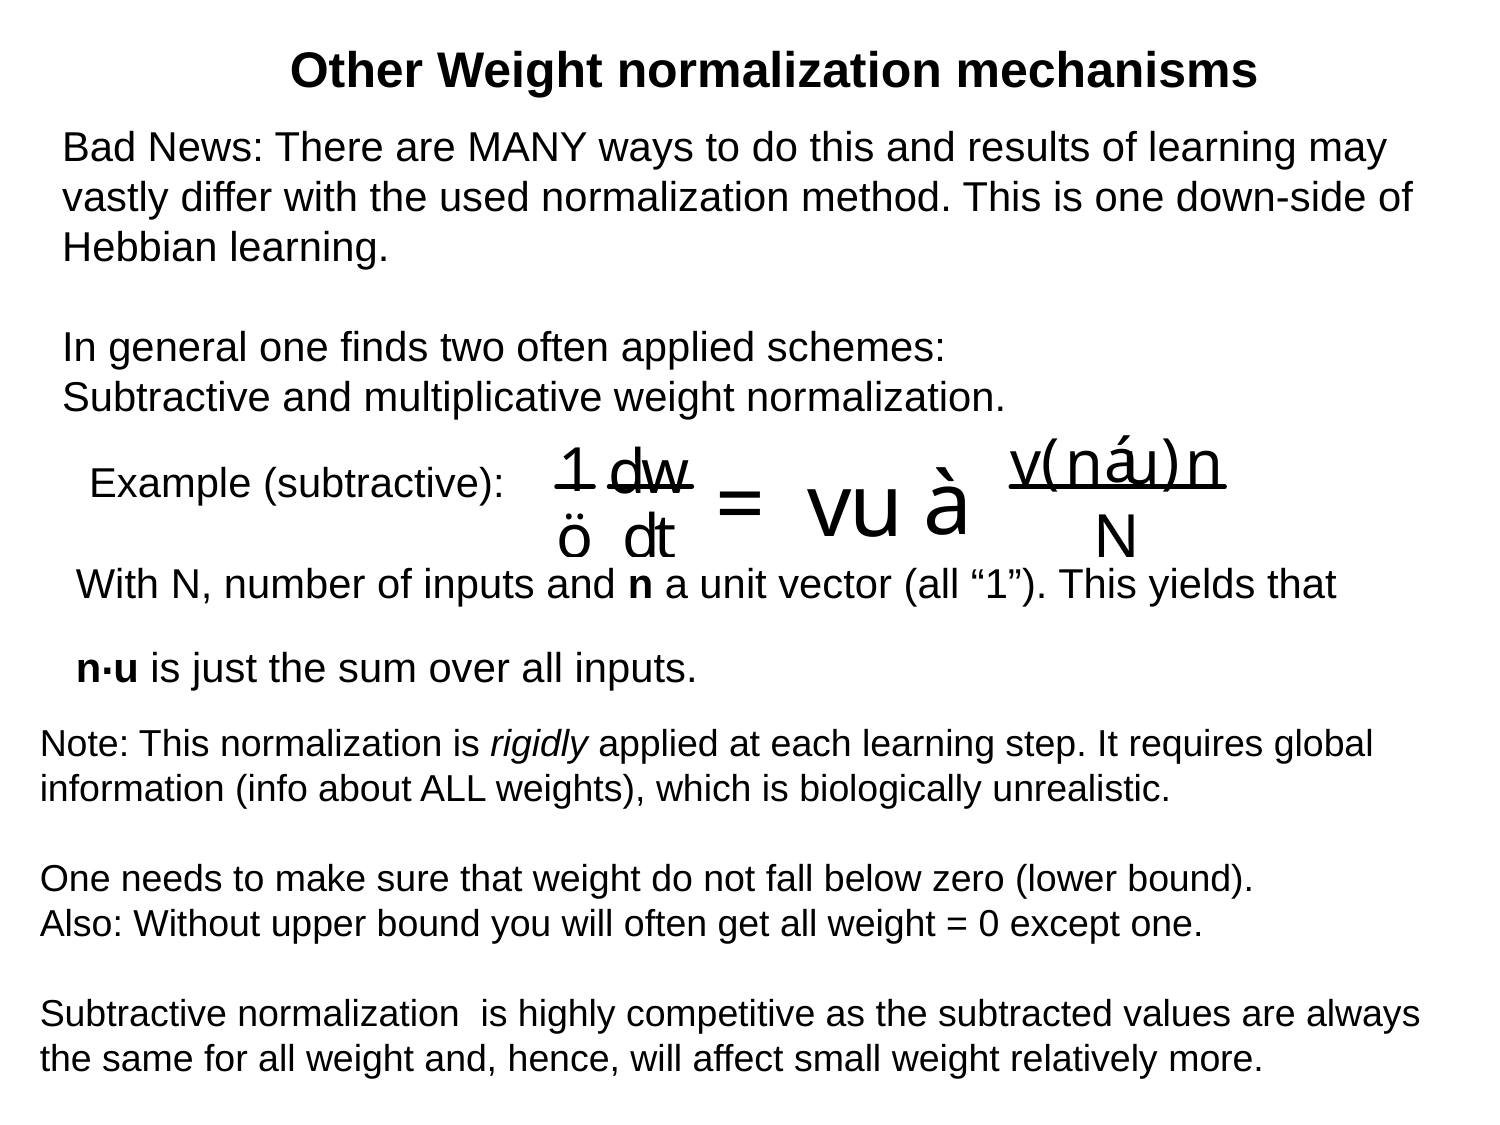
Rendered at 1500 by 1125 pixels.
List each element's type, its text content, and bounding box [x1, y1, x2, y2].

picture [549, 412, 1232, 557]
text_box With N, number of inputs and n a unit vector (all “1”). This yields that n.u is just the sum over all inputs. [61, 549, 1352, 705]
text_box Other Weight normalization mechanisms [275, 29, 1275, 105]
text_box Bad News: There are MANY ways to do this and results of learning may vastly differ with the used normalization method. This is one down-side of Hebbian learning. In general one finds two often applied schemes: Subtractive and multiplicative weight normalization. [47, 112, 1438, 428]
text_box Note: This normalization is rigidly applied at each learning step. It requires global information (info about ALL weights), which is biologically unrealistic. One needs to make sure that weight do not fall below zero (lower bound). Also: Without upper bound you will often get all weight = 0 except one. Subtractive normalization is highly competitive as the subtracted values are always the same for all weight and, hence, will affect small weight relatively more. [24, 711, 1475, 1087]
text_box Example (subtractive): [74, 448, 520, 513]
